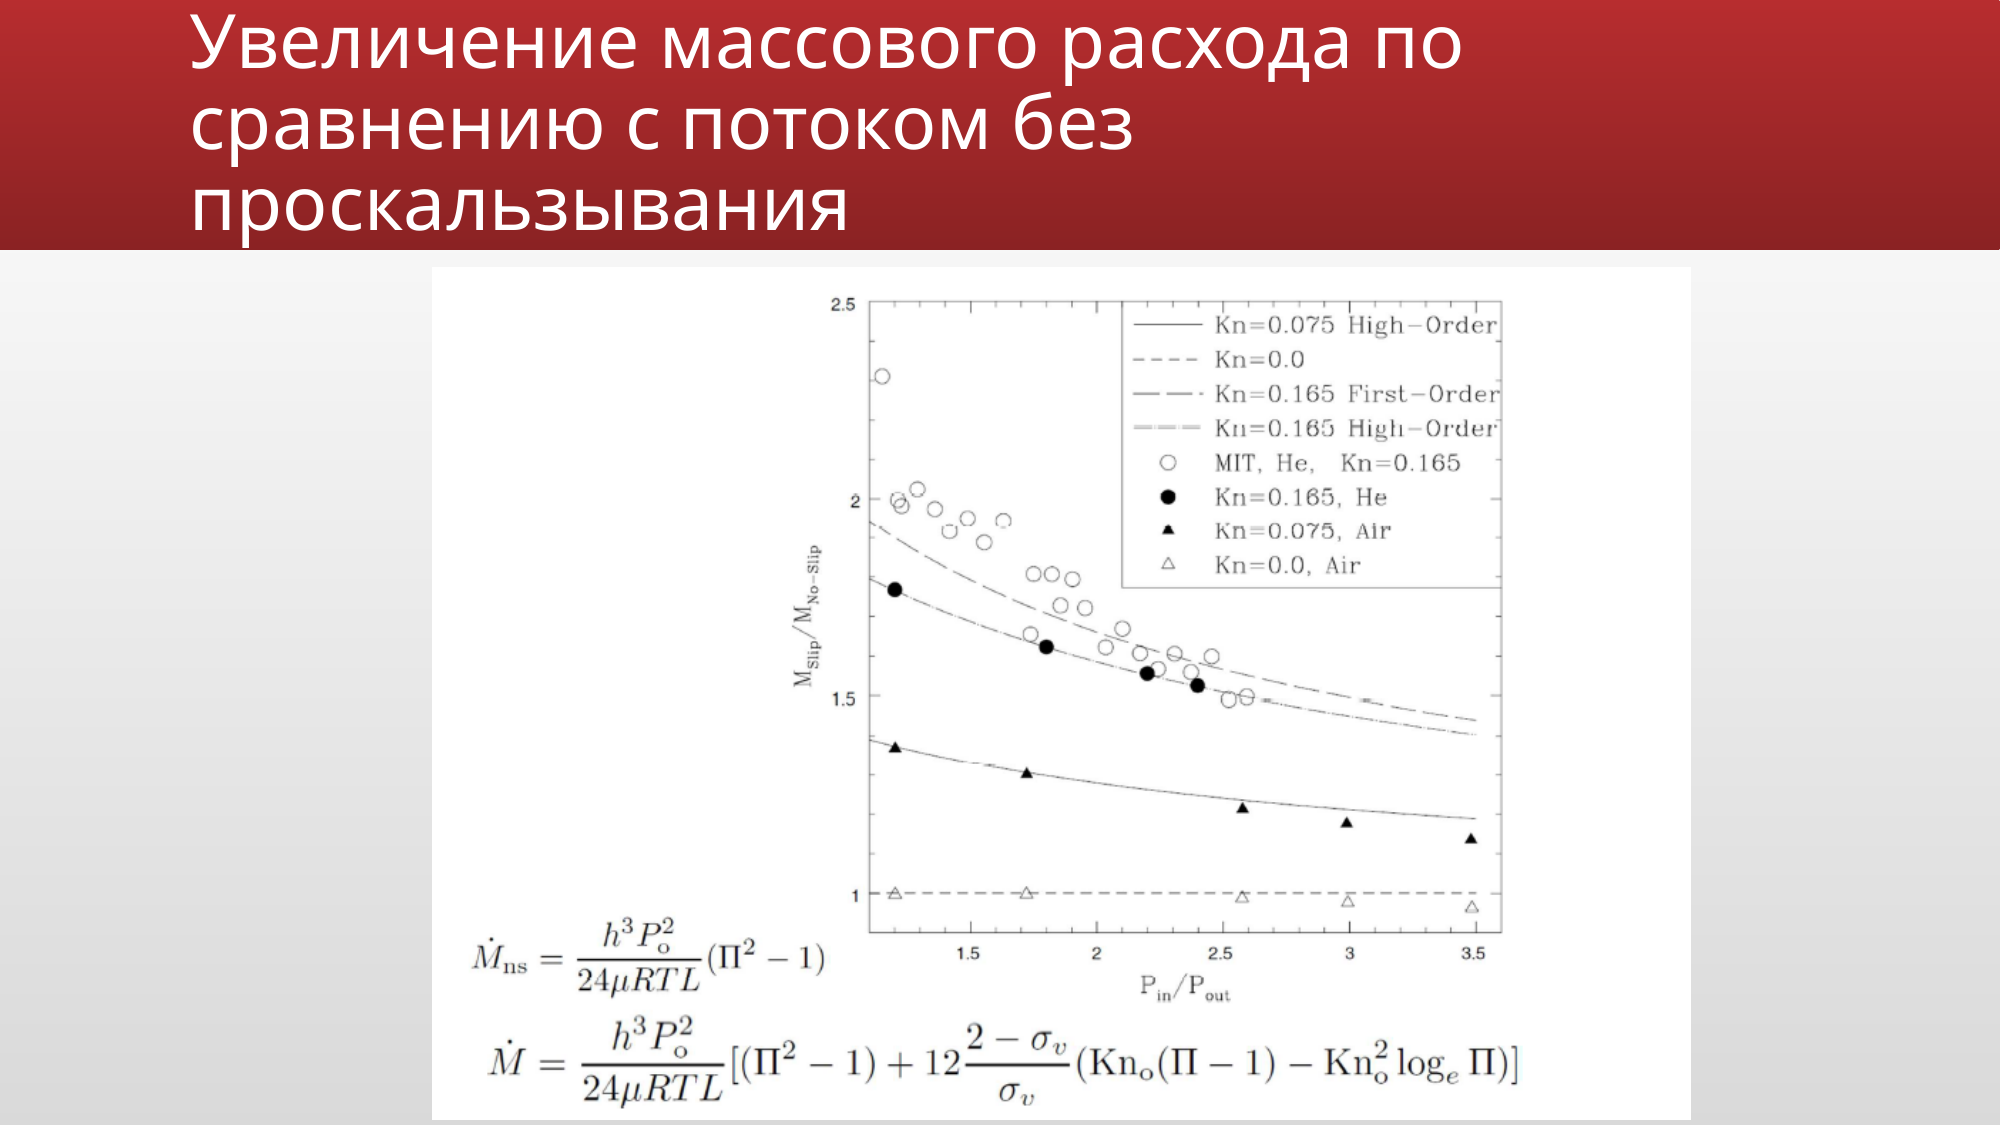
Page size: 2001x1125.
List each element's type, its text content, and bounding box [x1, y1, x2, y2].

title Увеличение массового расхода по сравнению с потоком без проскальзывания [174, 16, 1825, 234]
picture [432, 267, 1691, 1121]
